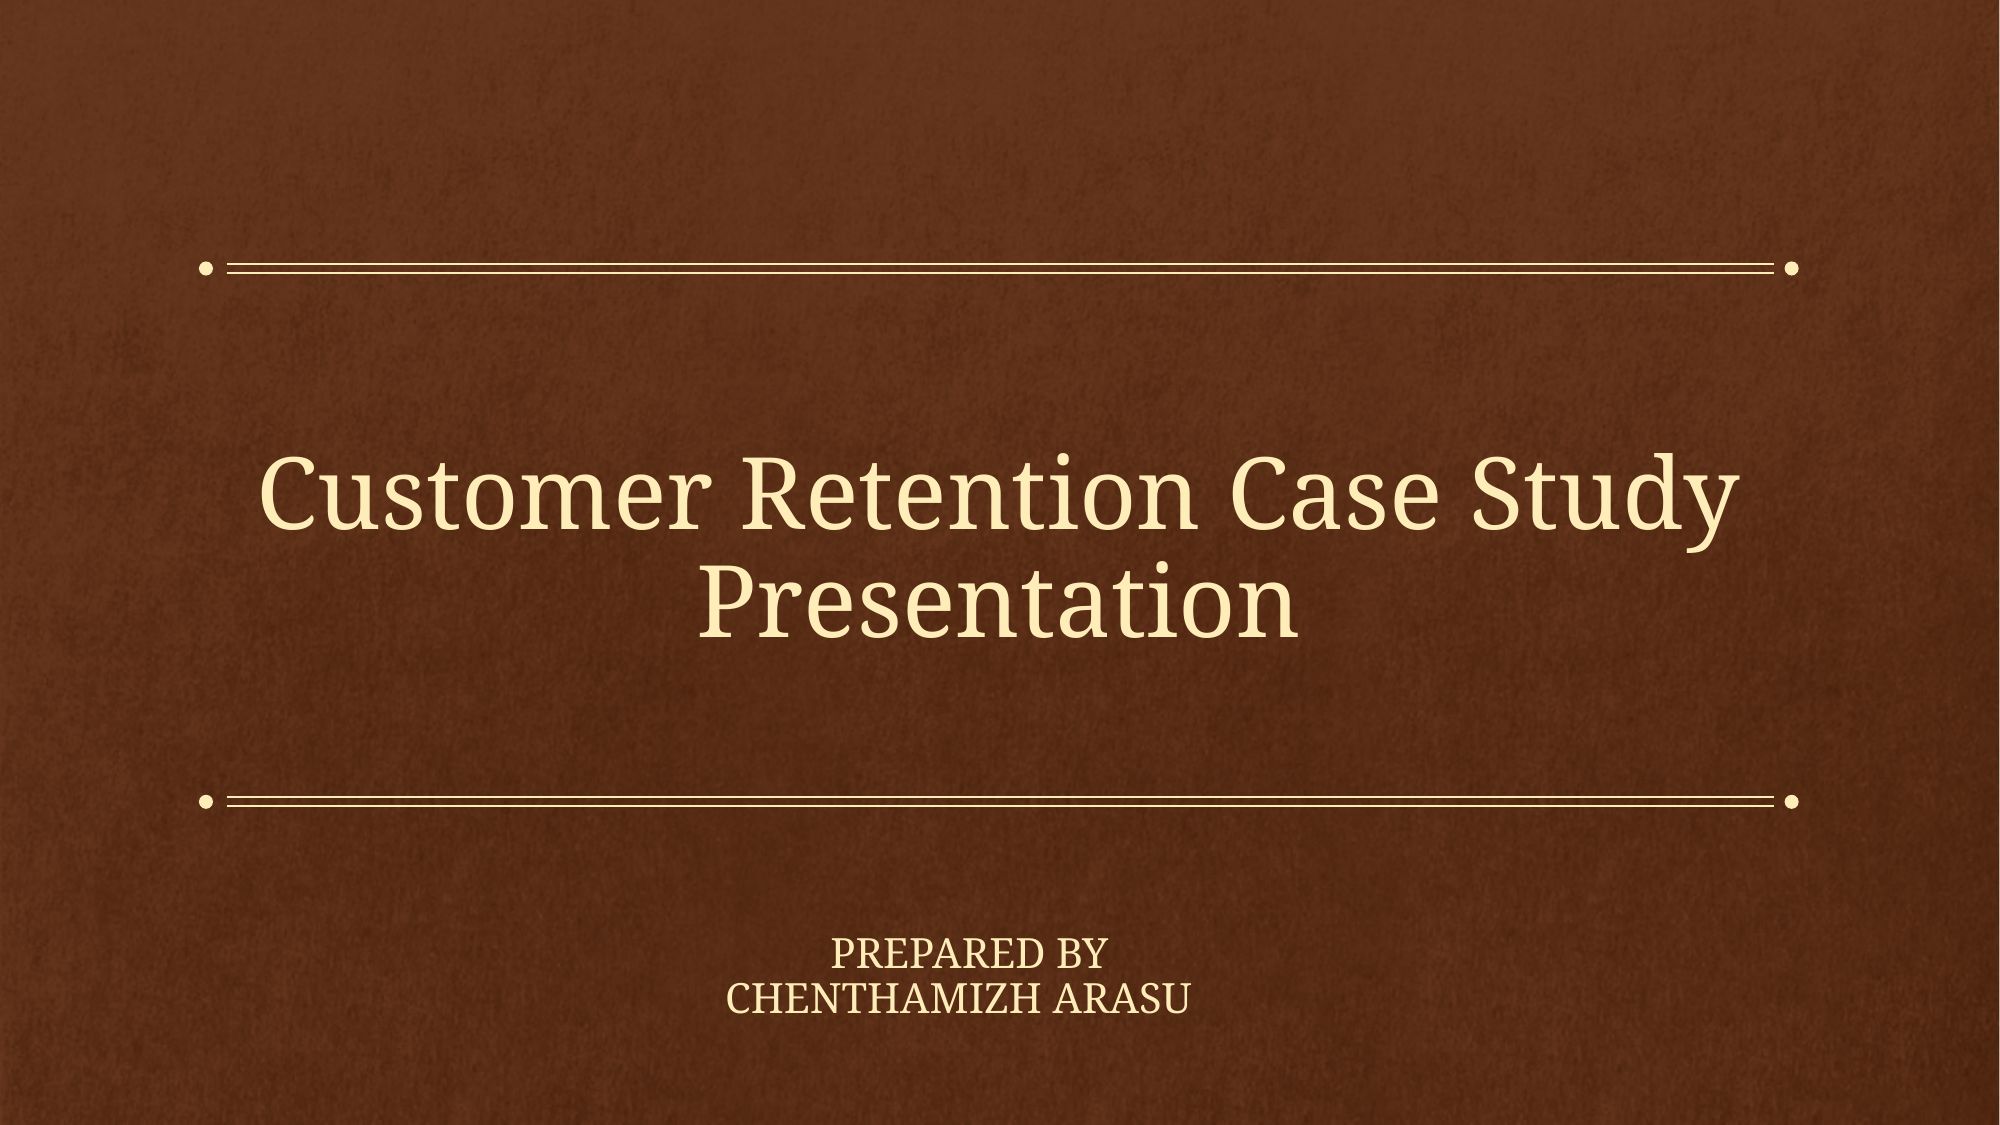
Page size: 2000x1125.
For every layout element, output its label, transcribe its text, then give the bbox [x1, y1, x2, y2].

subtitle Prepared by chenthamizh Arasu [137, 875, 1813, 1101]
title Customer Retention Case Study Presentation [225, 399, 1773, 667]
